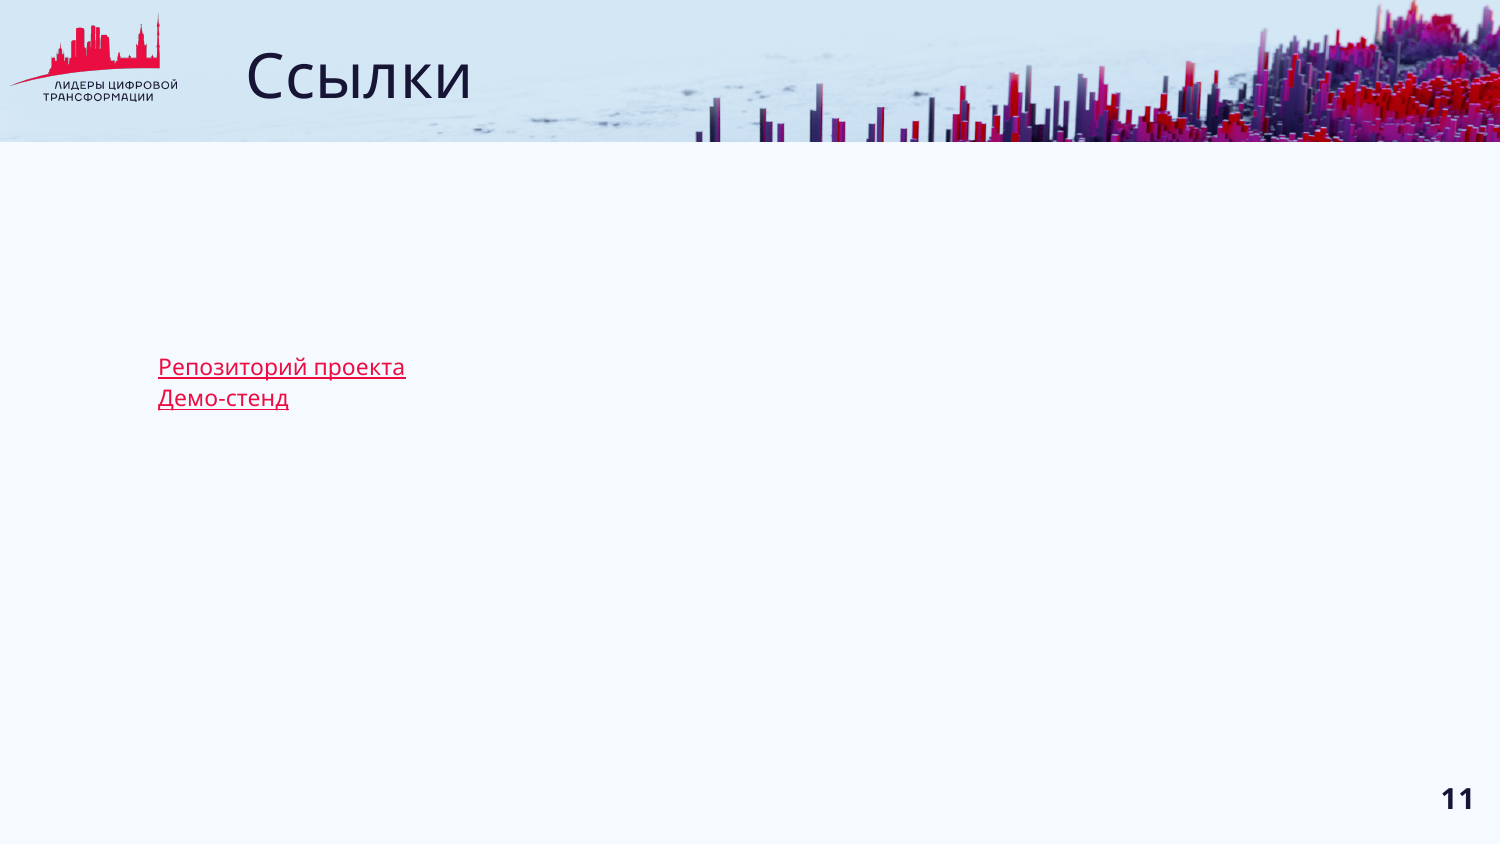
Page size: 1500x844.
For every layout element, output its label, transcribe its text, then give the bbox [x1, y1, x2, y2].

text_box Репозиторий проекта Демо-стенд [143, 337, 1172, 557]
picture [0, 0, 1500, 844]
text_box 11 [1434, 780, 1485, 821]
text_box Ссылки [230, 26, 1500, 126]
